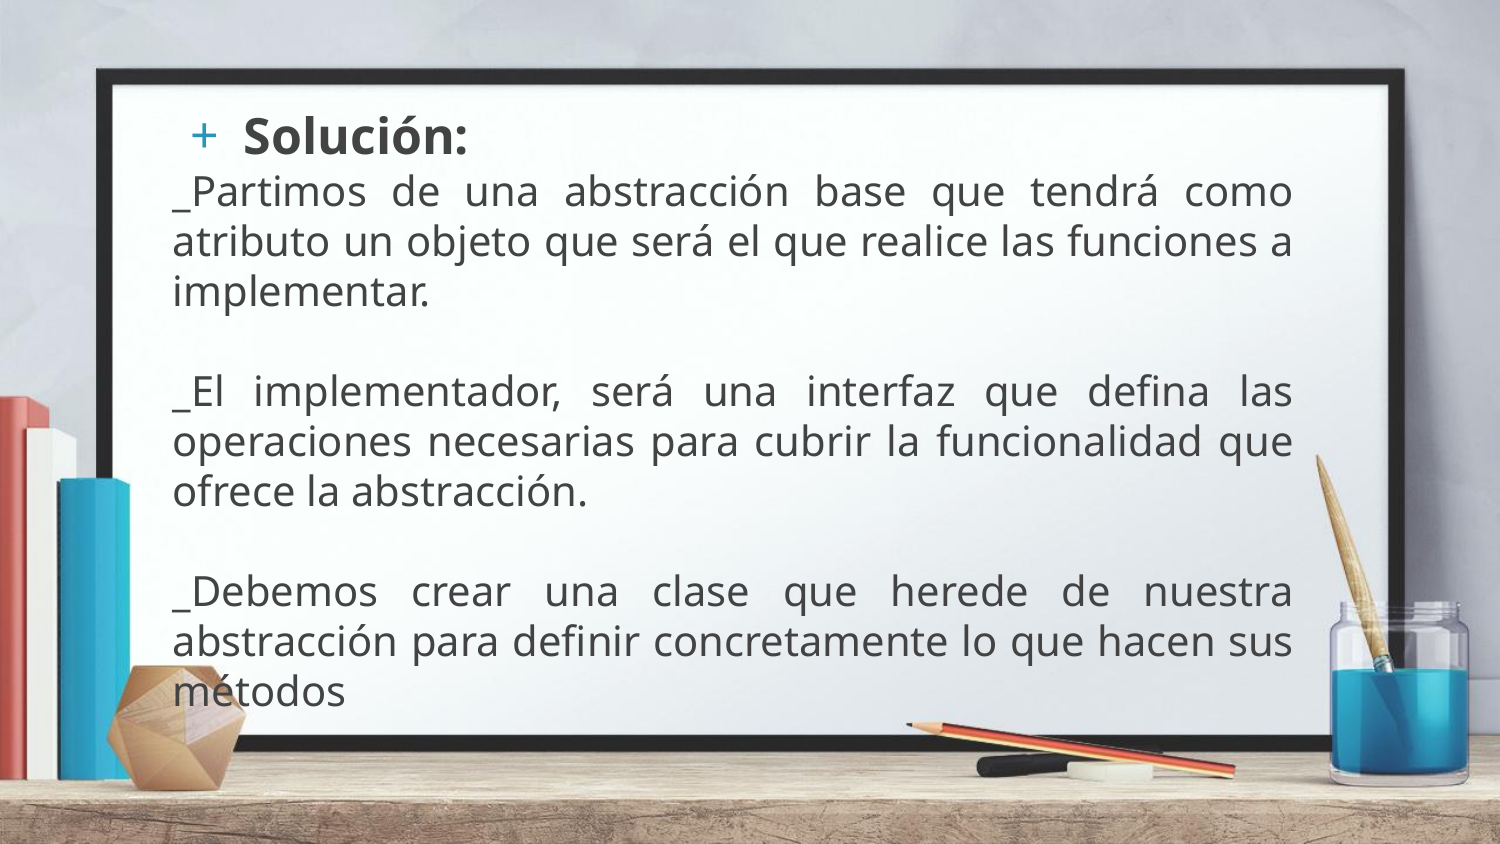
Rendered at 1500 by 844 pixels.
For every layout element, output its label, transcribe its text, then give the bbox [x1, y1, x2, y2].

list Solución: _Partimos de una abstracción base que tendrá como atributo un objeto que será el que realice las funciones a implementar. _El implementador, será una interfaz que defina las operaciones necesarias para cubrir la funcionalidad que ofrece la abstracción. _Debemos crear una clase que herede de nuestra abstracción para definir concretamente lo que hacen sus métodos [157, 89, 1310, 652]
picture [0, 0, 1500, 844]
